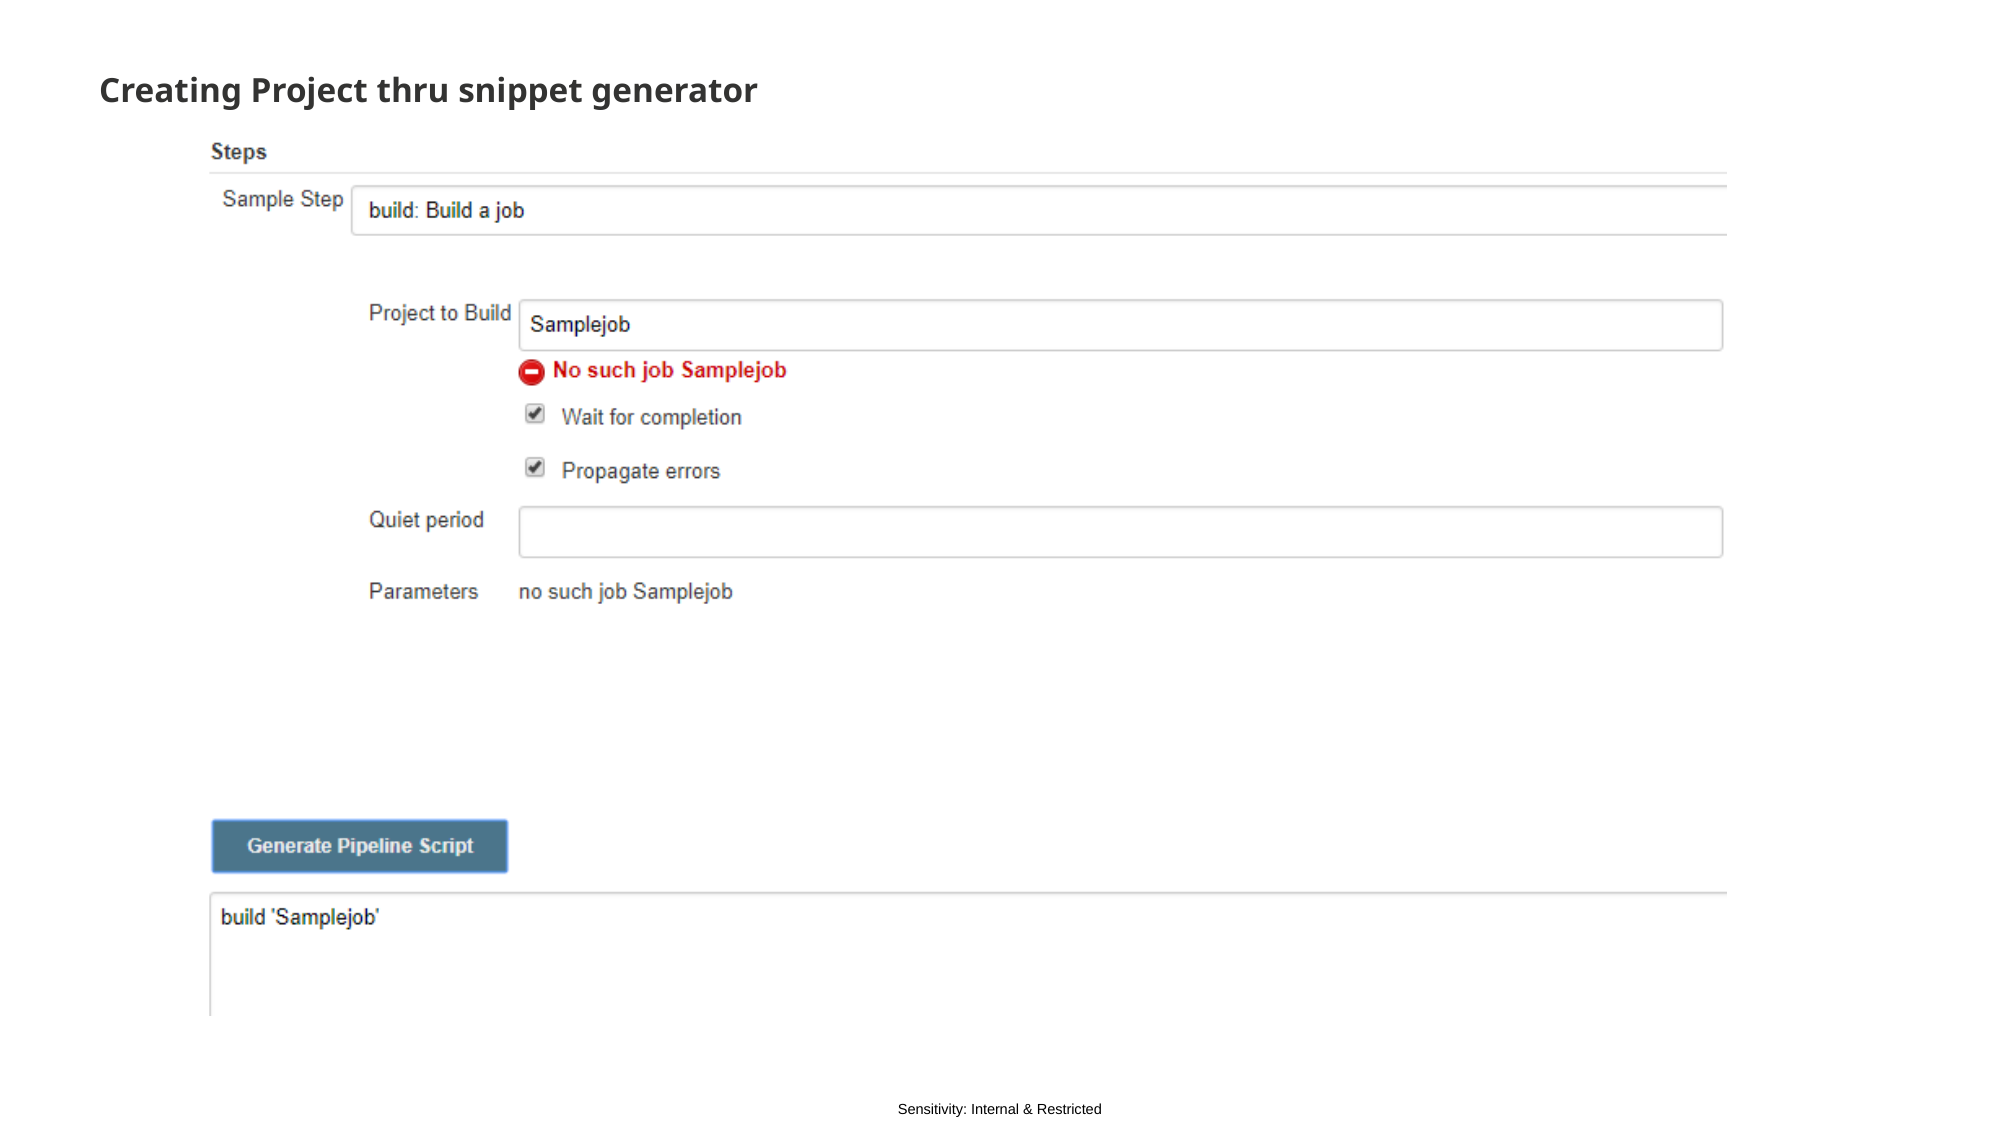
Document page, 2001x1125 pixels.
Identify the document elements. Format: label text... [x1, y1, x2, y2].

picture [208, 135, 1727, 1016]
text_box Creating Project thru snippet generator [84, 61, 1813, 116]
